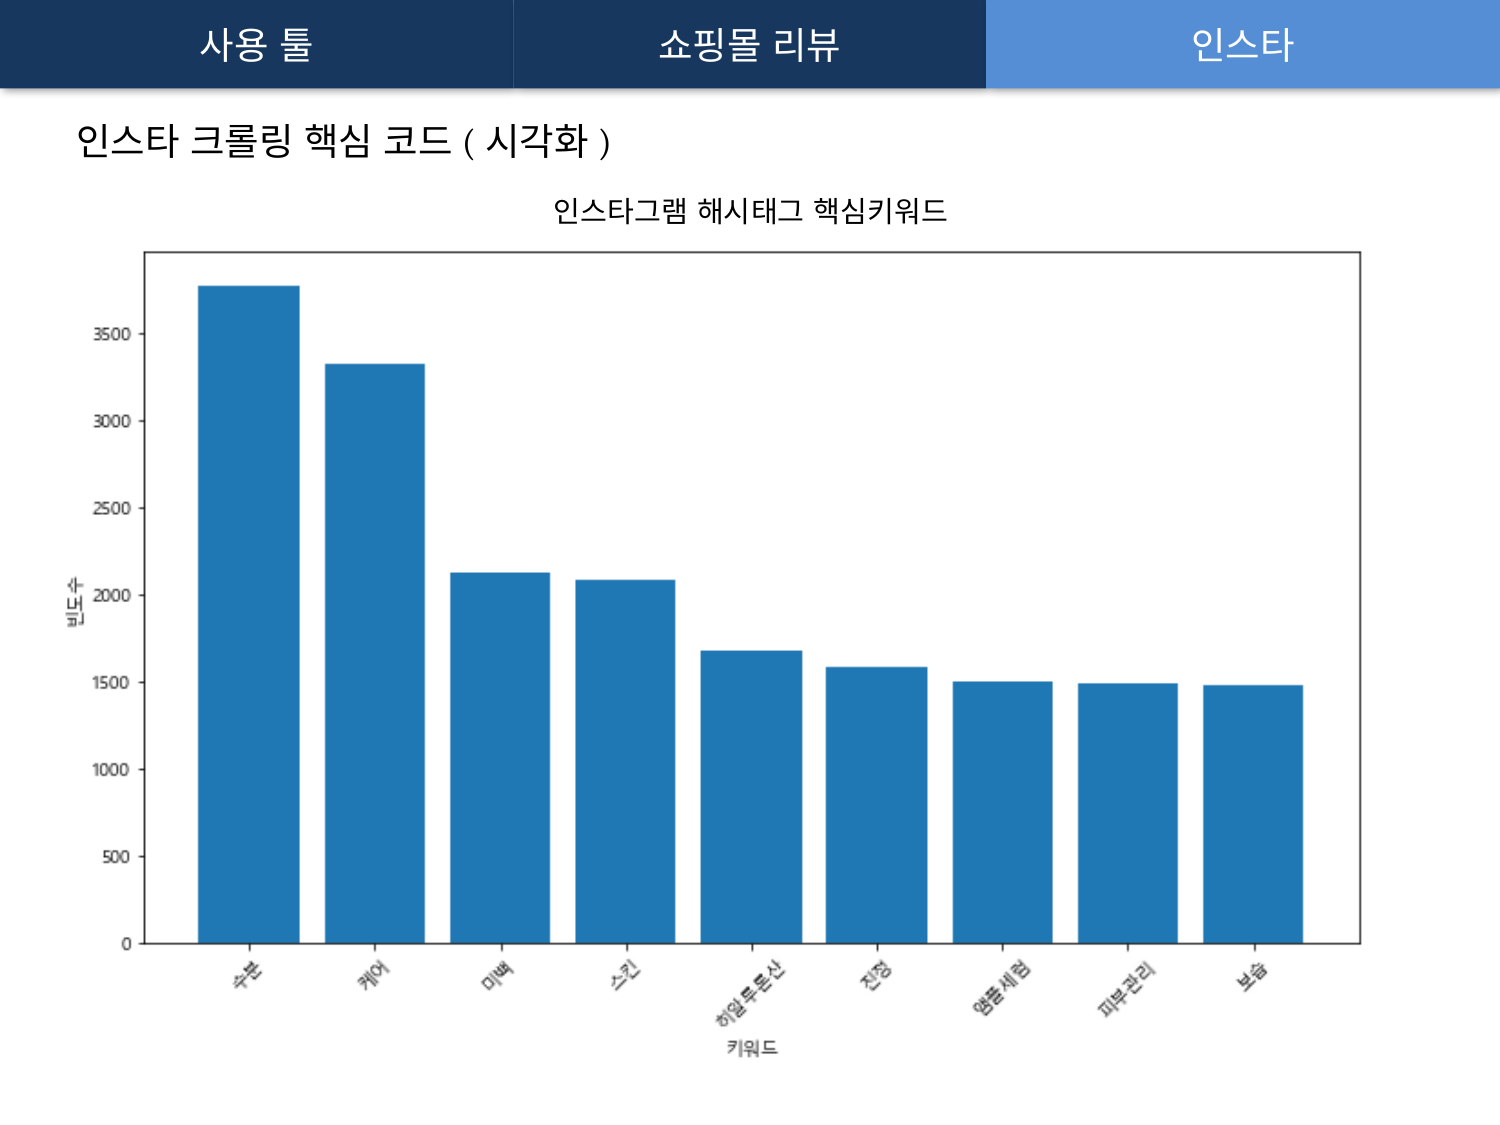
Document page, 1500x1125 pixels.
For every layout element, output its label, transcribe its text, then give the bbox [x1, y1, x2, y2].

text_box 인스타 [984, 0, 1500, 91]
picture [17, 246, 1474, 1083]
text_box 쇼핑몰 리뷰 [512, 0, 984, 91]
text_box 인스타 크롤링 핵심 코드(시각화) [61, 110, 1441, 170]
text_box 인스타그램 해시태그 핵심키워드 [272, 185, 1230, 236]
text_box 사용 툴 [0, 0, 512, 91]
